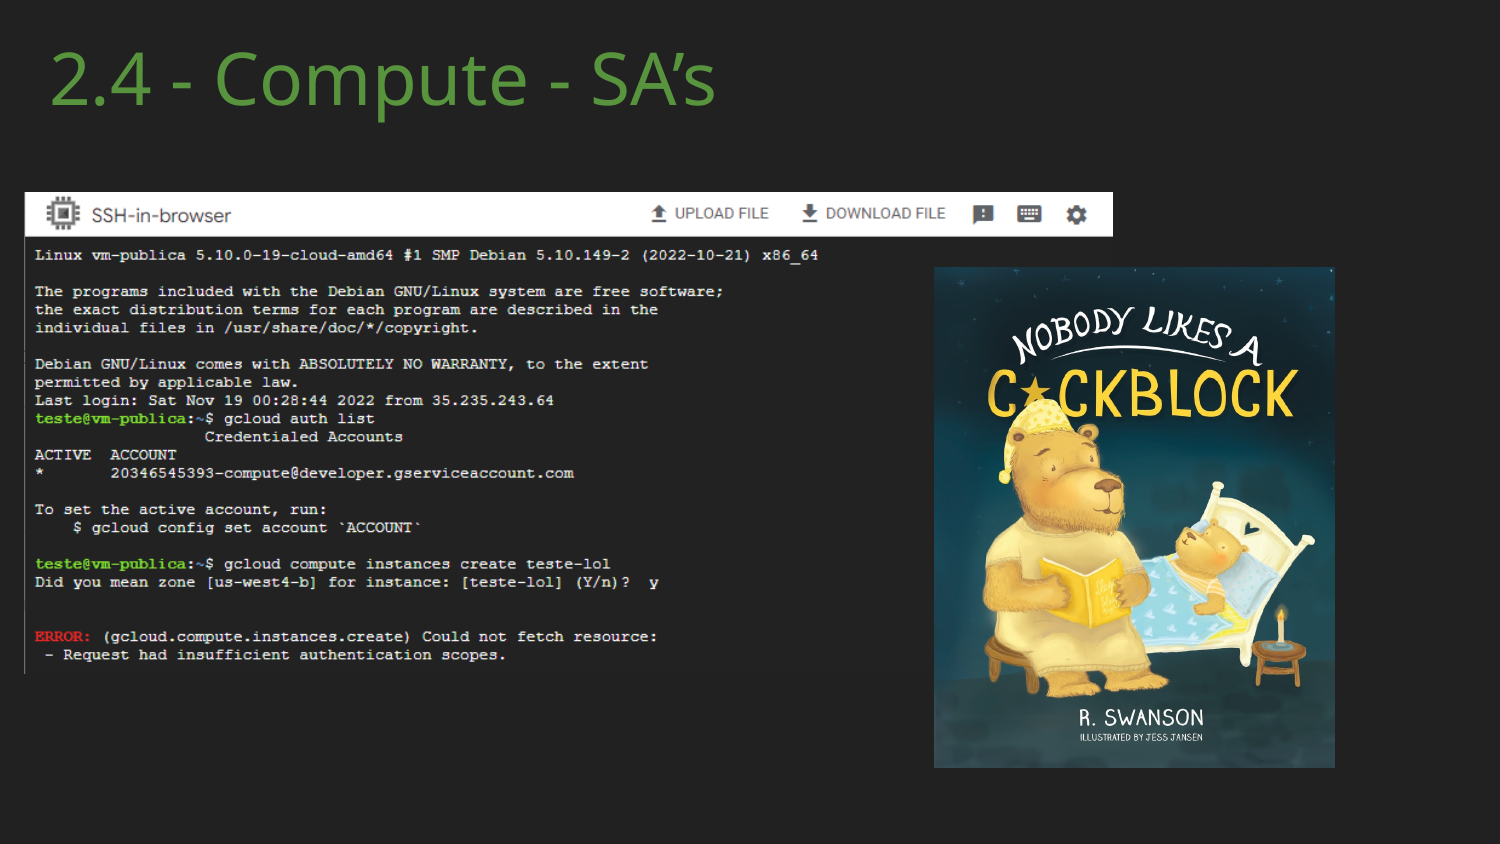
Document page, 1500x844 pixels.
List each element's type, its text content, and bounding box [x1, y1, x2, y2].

title 2.4 - Compute - SA’s [34, 17, 1432, 168]
picture [24, 192, 1335, 768]
